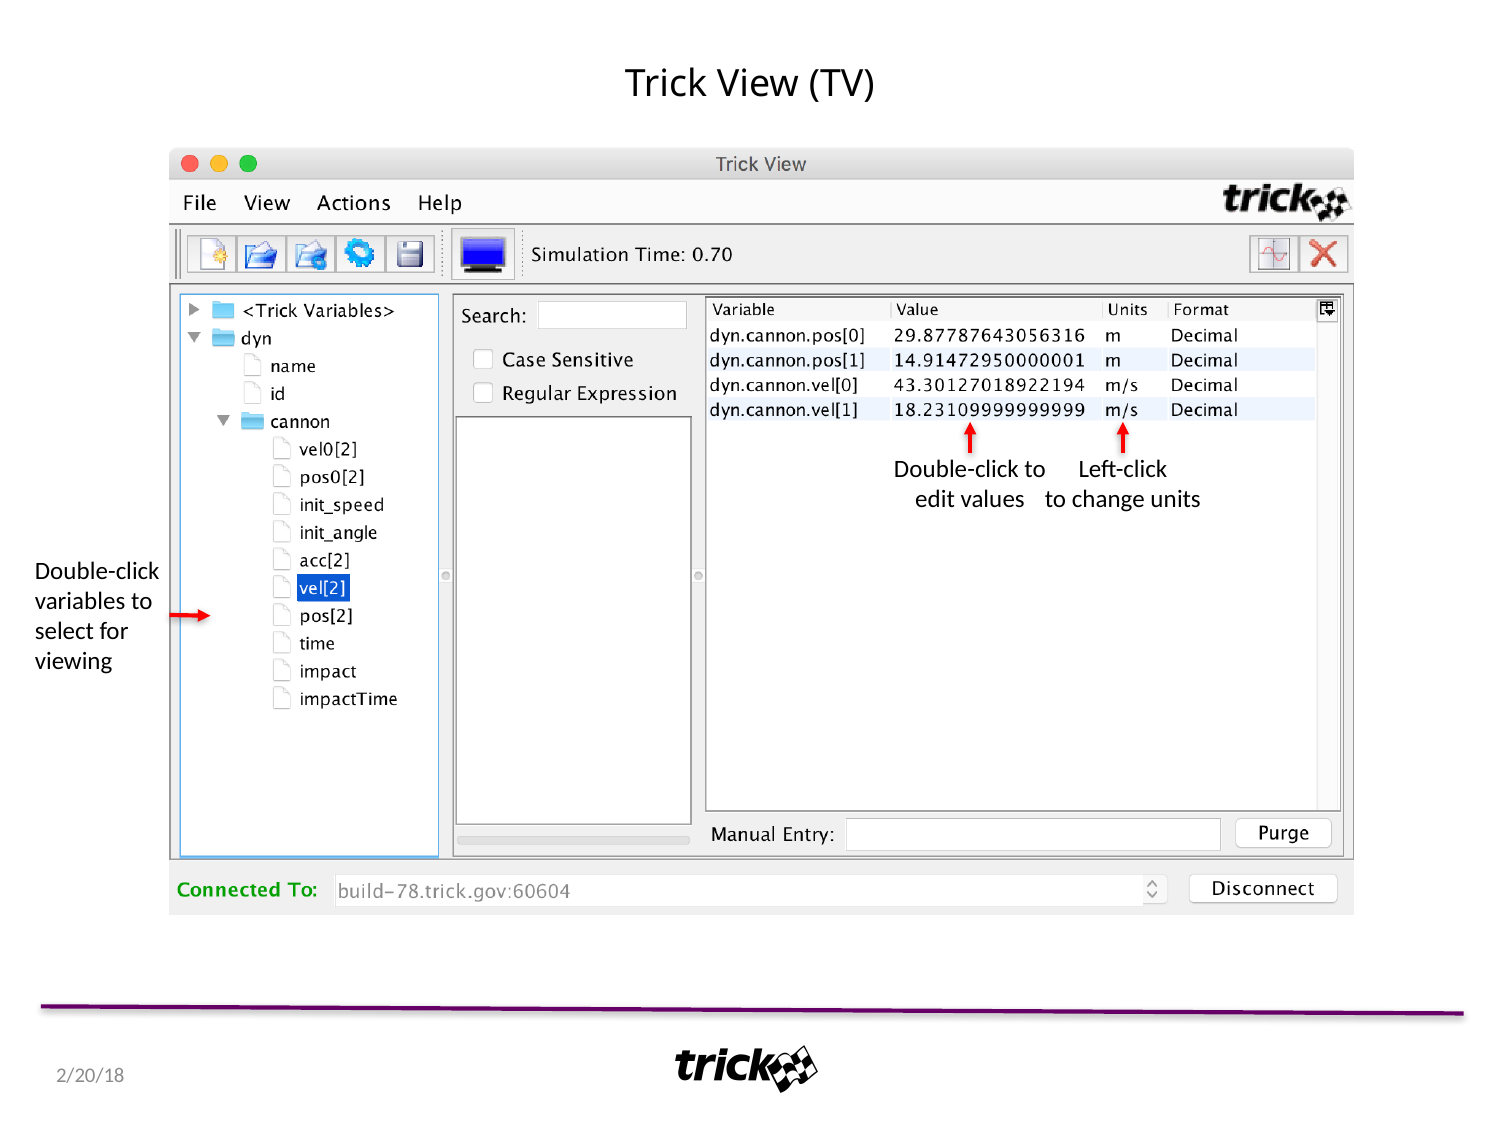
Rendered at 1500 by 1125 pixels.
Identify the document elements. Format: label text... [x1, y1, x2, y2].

picture [675, 1045, 818, 1093]
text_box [34, 554, 211, 677]
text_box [1048, 421, 1202, 514]
picture [169, 146, 1354, 915]
text_box Trick View (TV) [0, 51, 1500, 112]
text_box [892, 421, 1048, 514]
